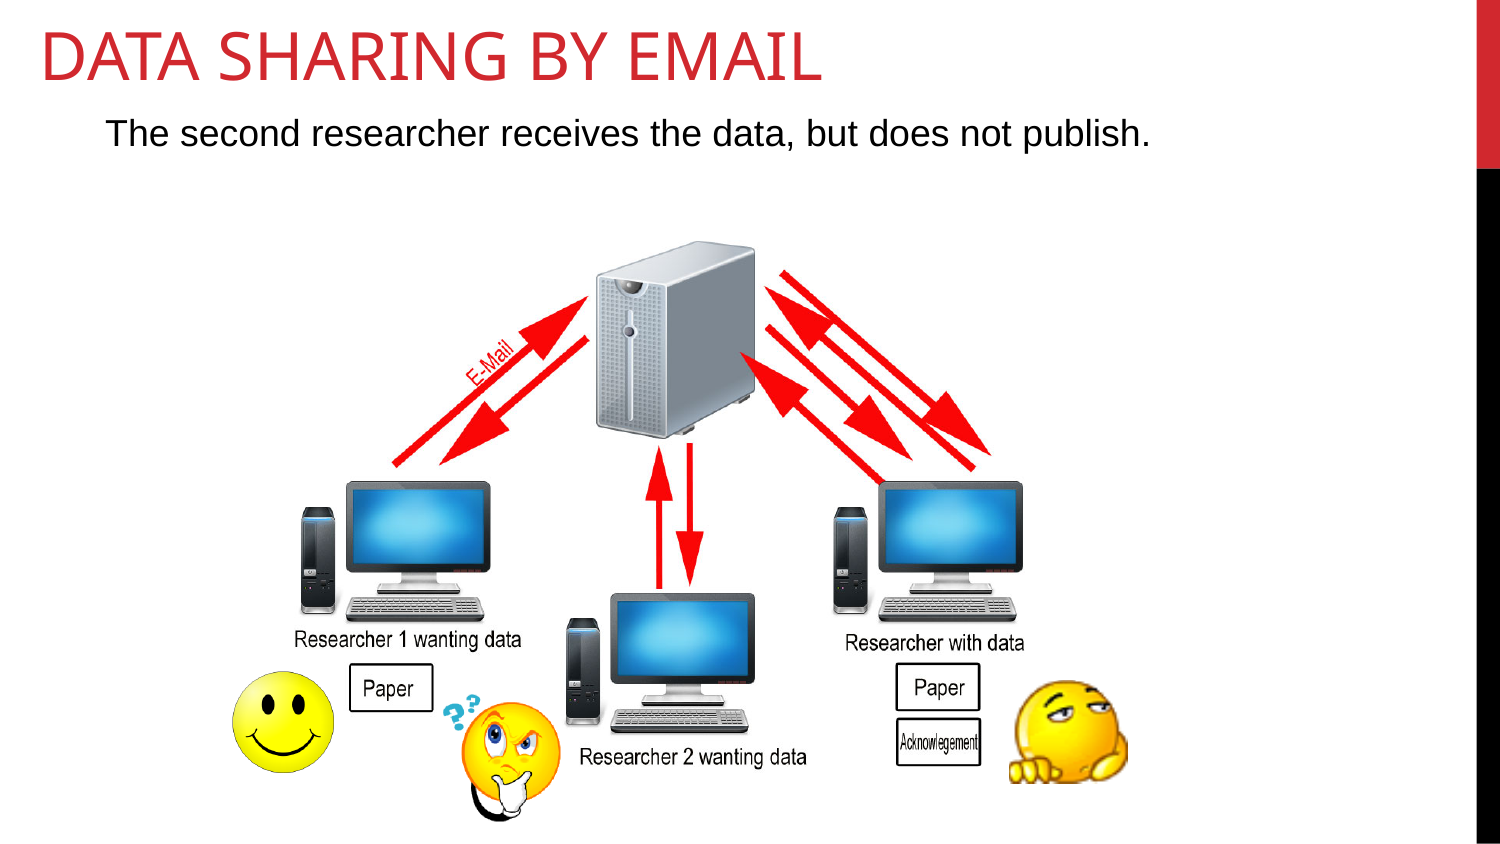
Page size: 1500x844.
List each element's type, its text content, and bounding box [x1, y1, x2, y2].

list The second researcher receives the data, but does not publish. [90, 101, 1330, 185]
picture [229, 221, 1129, 822]
title Data Sharing by Email [24, 18, 1450, 101]
